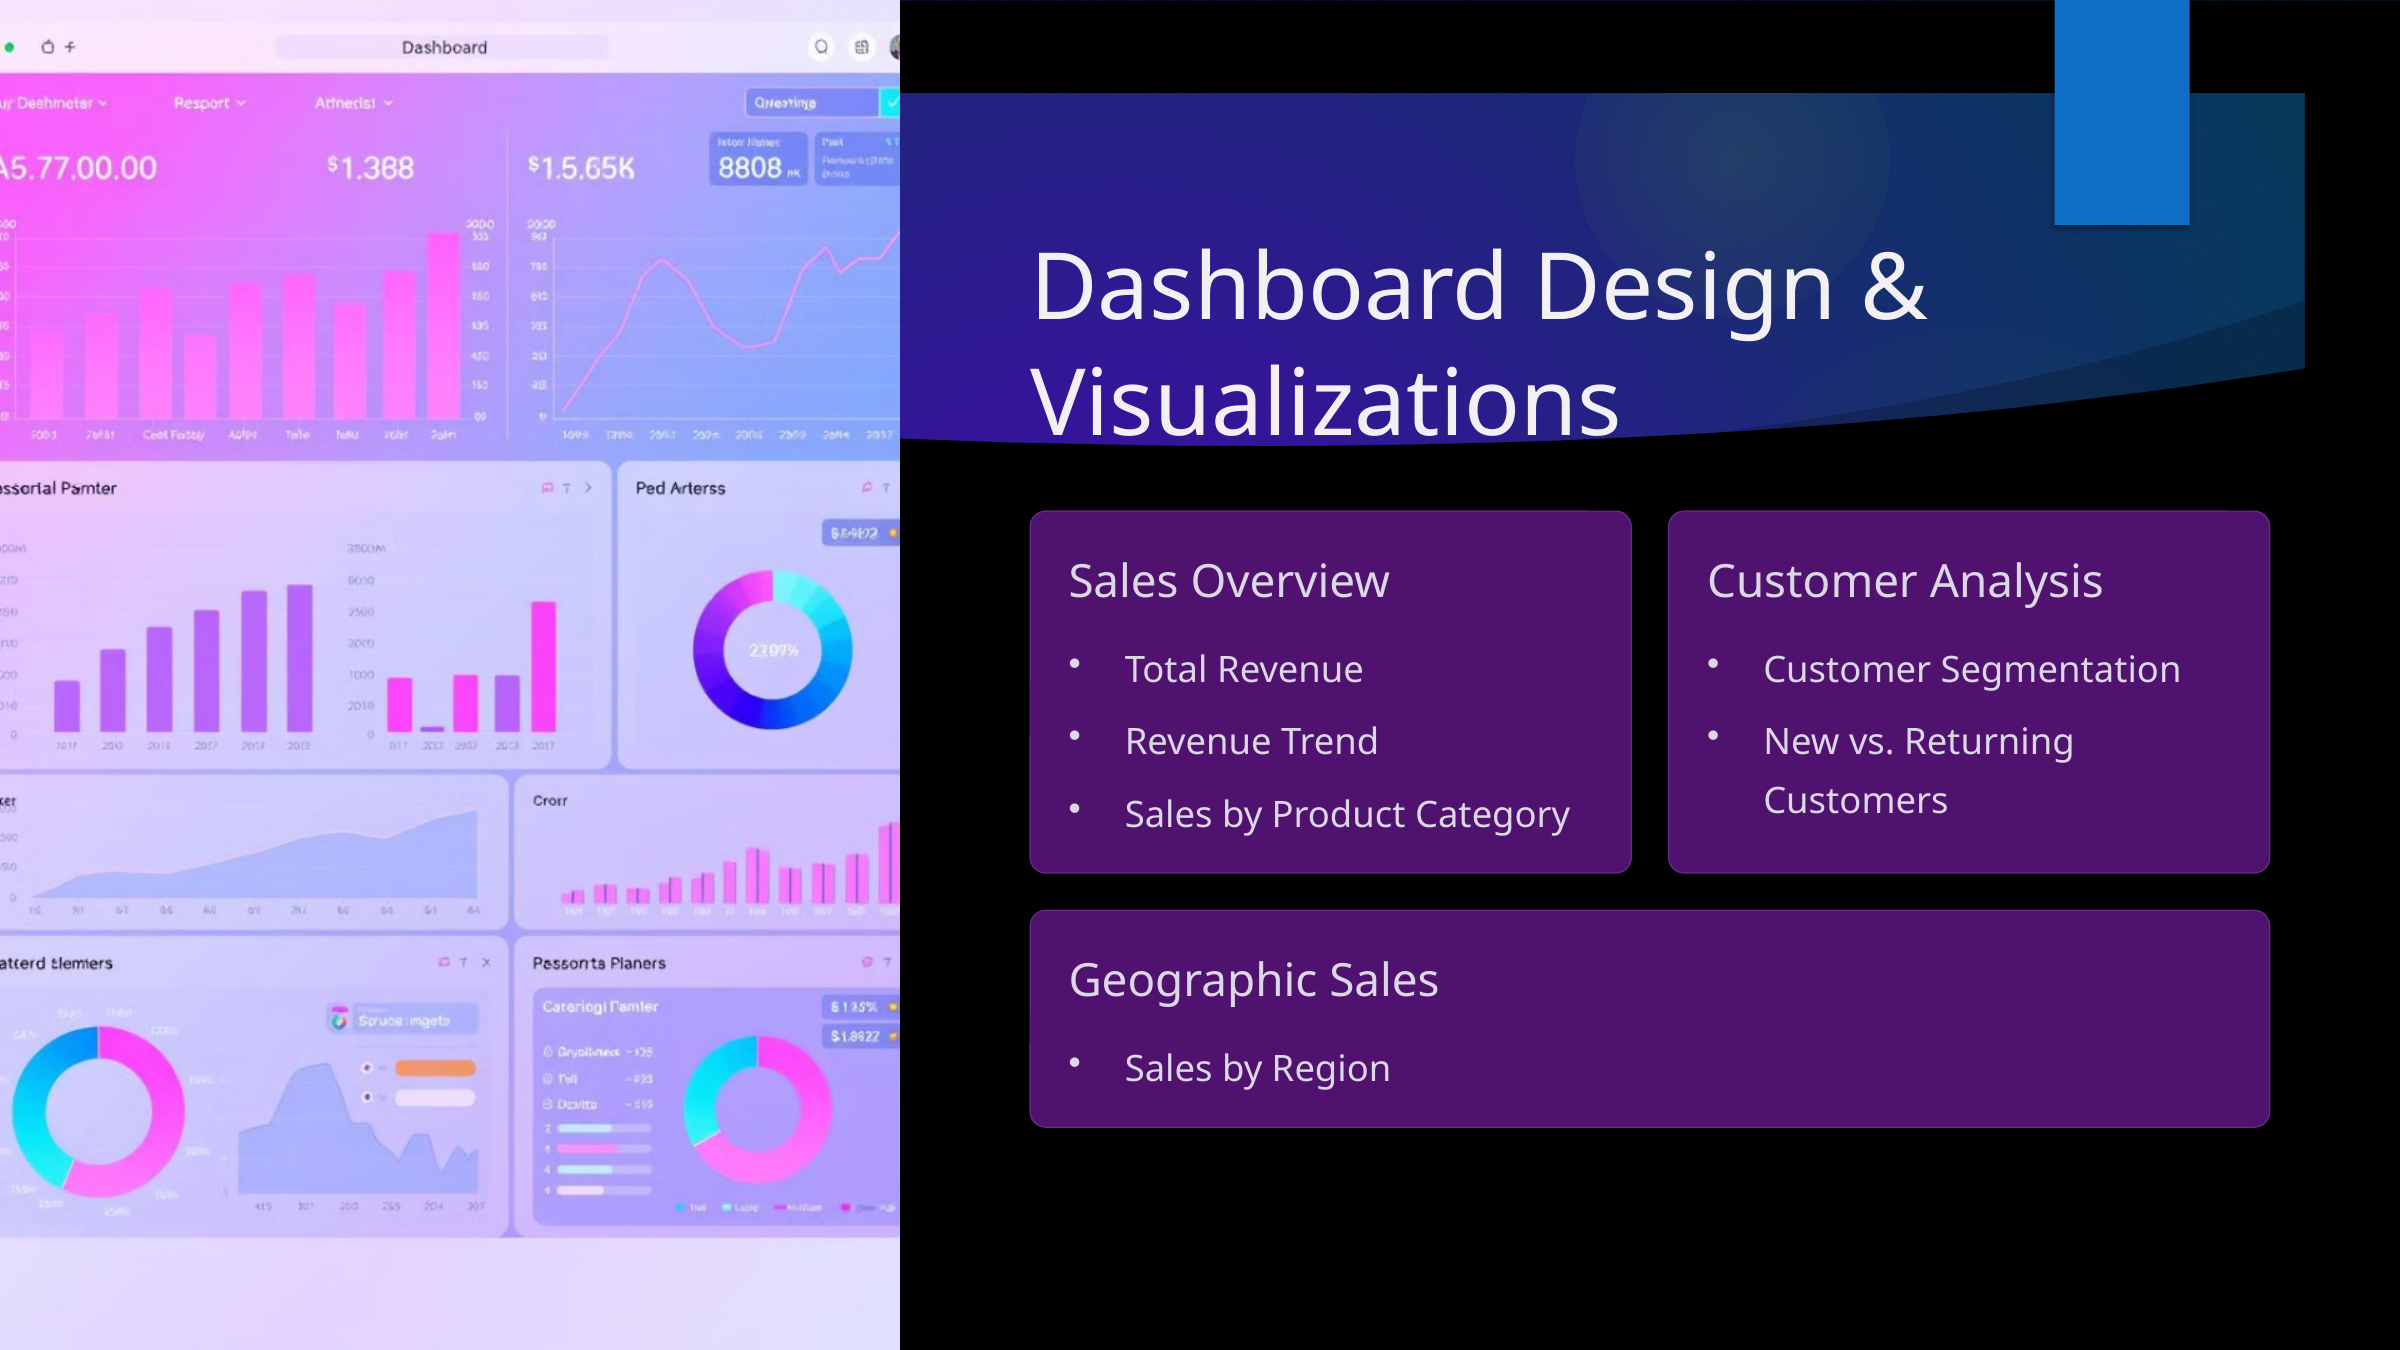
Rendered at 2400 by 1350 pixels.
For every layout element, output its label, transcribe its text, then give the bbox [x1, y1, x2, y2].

text_box [1030, 511, 1632, 874]
text_box Revenue Trend [1068, 702, 1593, 762]
text_box New vs. Returning Customers [1706, 702, 2232, 822]
text_box Dashboard Design & Visualizations [1030, 222, 2270, 456]
text_box Sales Overview [1068, 549, 1534, 608]
text_box [1668, 511, 2270, 874]
text_box Customer Analysis [1706, 549, 2173, 608]
text_box Customer Segmentation [1706, 629, 2232, 690]
text_box Total Revenue [1068, 629, 1593, 690]
text_box Sales by Product Category [1068, 775, 1593, 835]
text_box Geographic Sales [1068, 948, 1534, 1007]
text_box [1030, 910, 2270, 1128]
text_box Sales by Region [1068, 1029, 2232, 1089]
picture [0, 0, 901, 1350]
